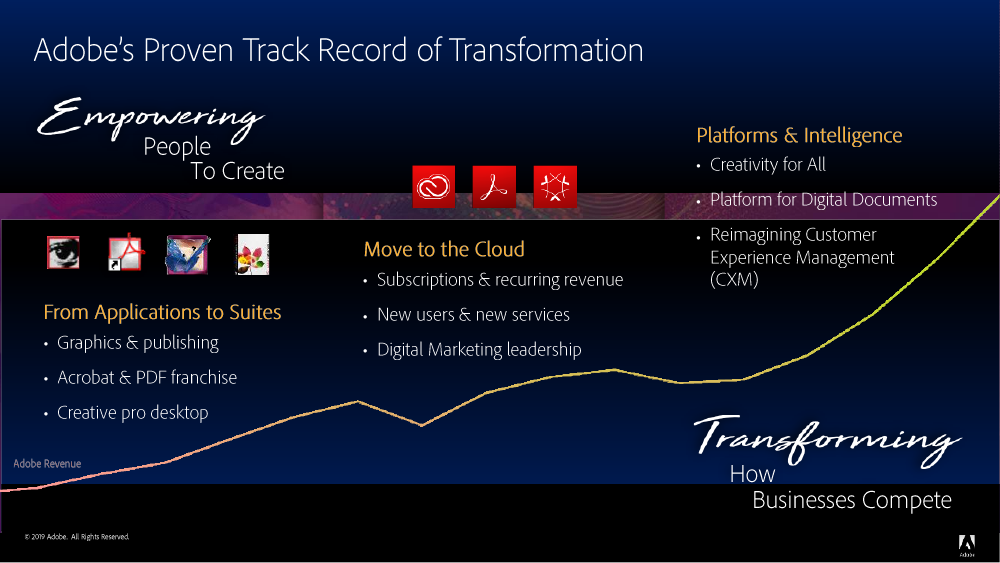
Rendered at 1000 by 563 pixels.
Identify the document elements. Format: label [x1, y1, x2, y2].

text_box [0, 0, 1000, 563]
